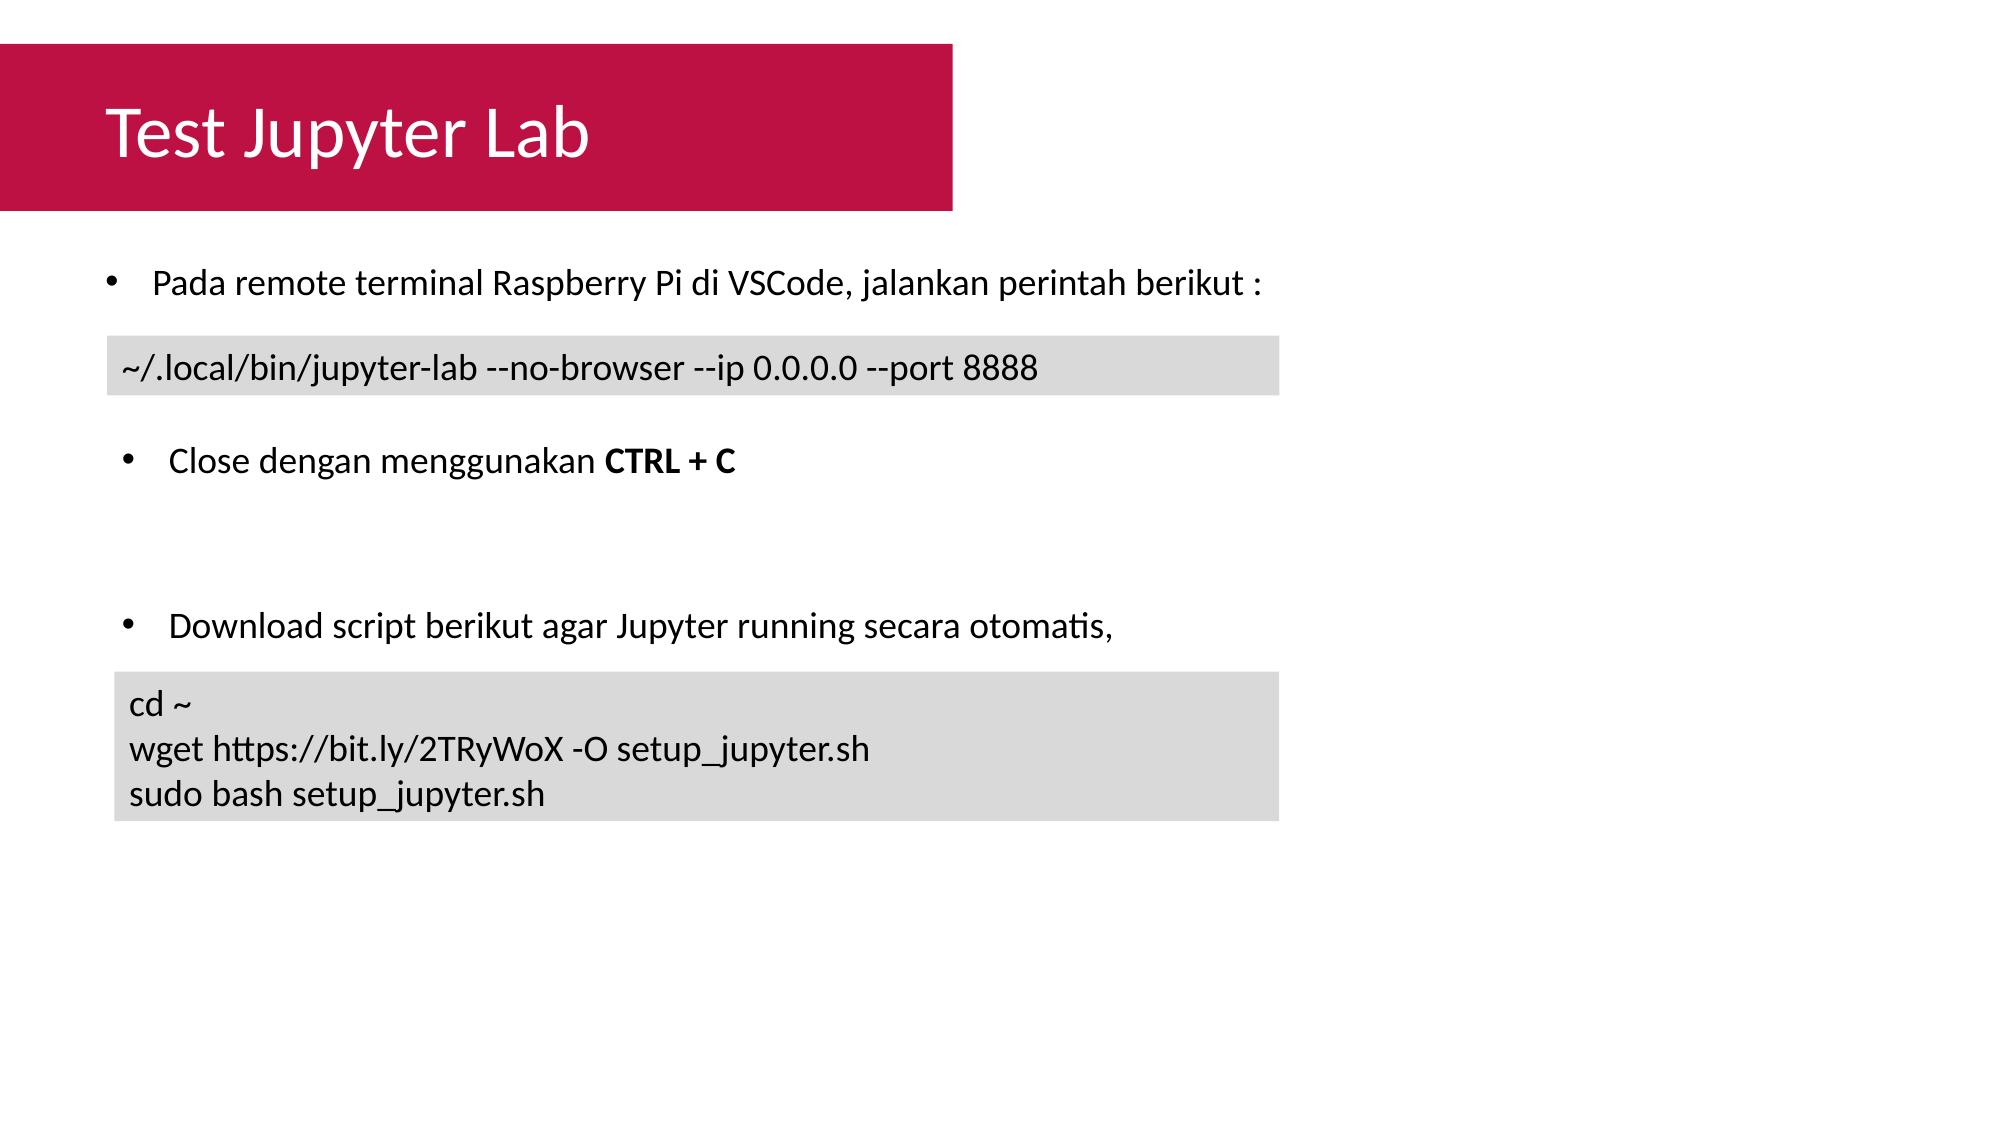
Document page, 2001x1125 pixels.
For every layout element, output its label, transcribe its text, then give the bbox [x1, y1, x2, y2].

text_box Download script berikut agar Jupyter running secara otomatis, [107, 593, 1414, 654]
text_box Test Jupyter Lab [90, 74, 607, 180]
text_box [0, 43, 954, 212]
text_box Close dengan menggunakan CTRL + C [107, 428, 1414, 489]
text_box cd ~ wget https://bit.ly/2TRyWoX -O setup_jupyter.sh sudo bash setup_jupyter.sh [114, 671, 1280, 822]
text_box Pada remote terminal Raspberry Pi di VSCode, jalankan perintah berikut : [90, 250, 1398, 310]
text_box ~/.local/bin/jupyter-lab --no-browser --ip 0.0.0.0 --port 8888 [107, 335, 1280, 396]
